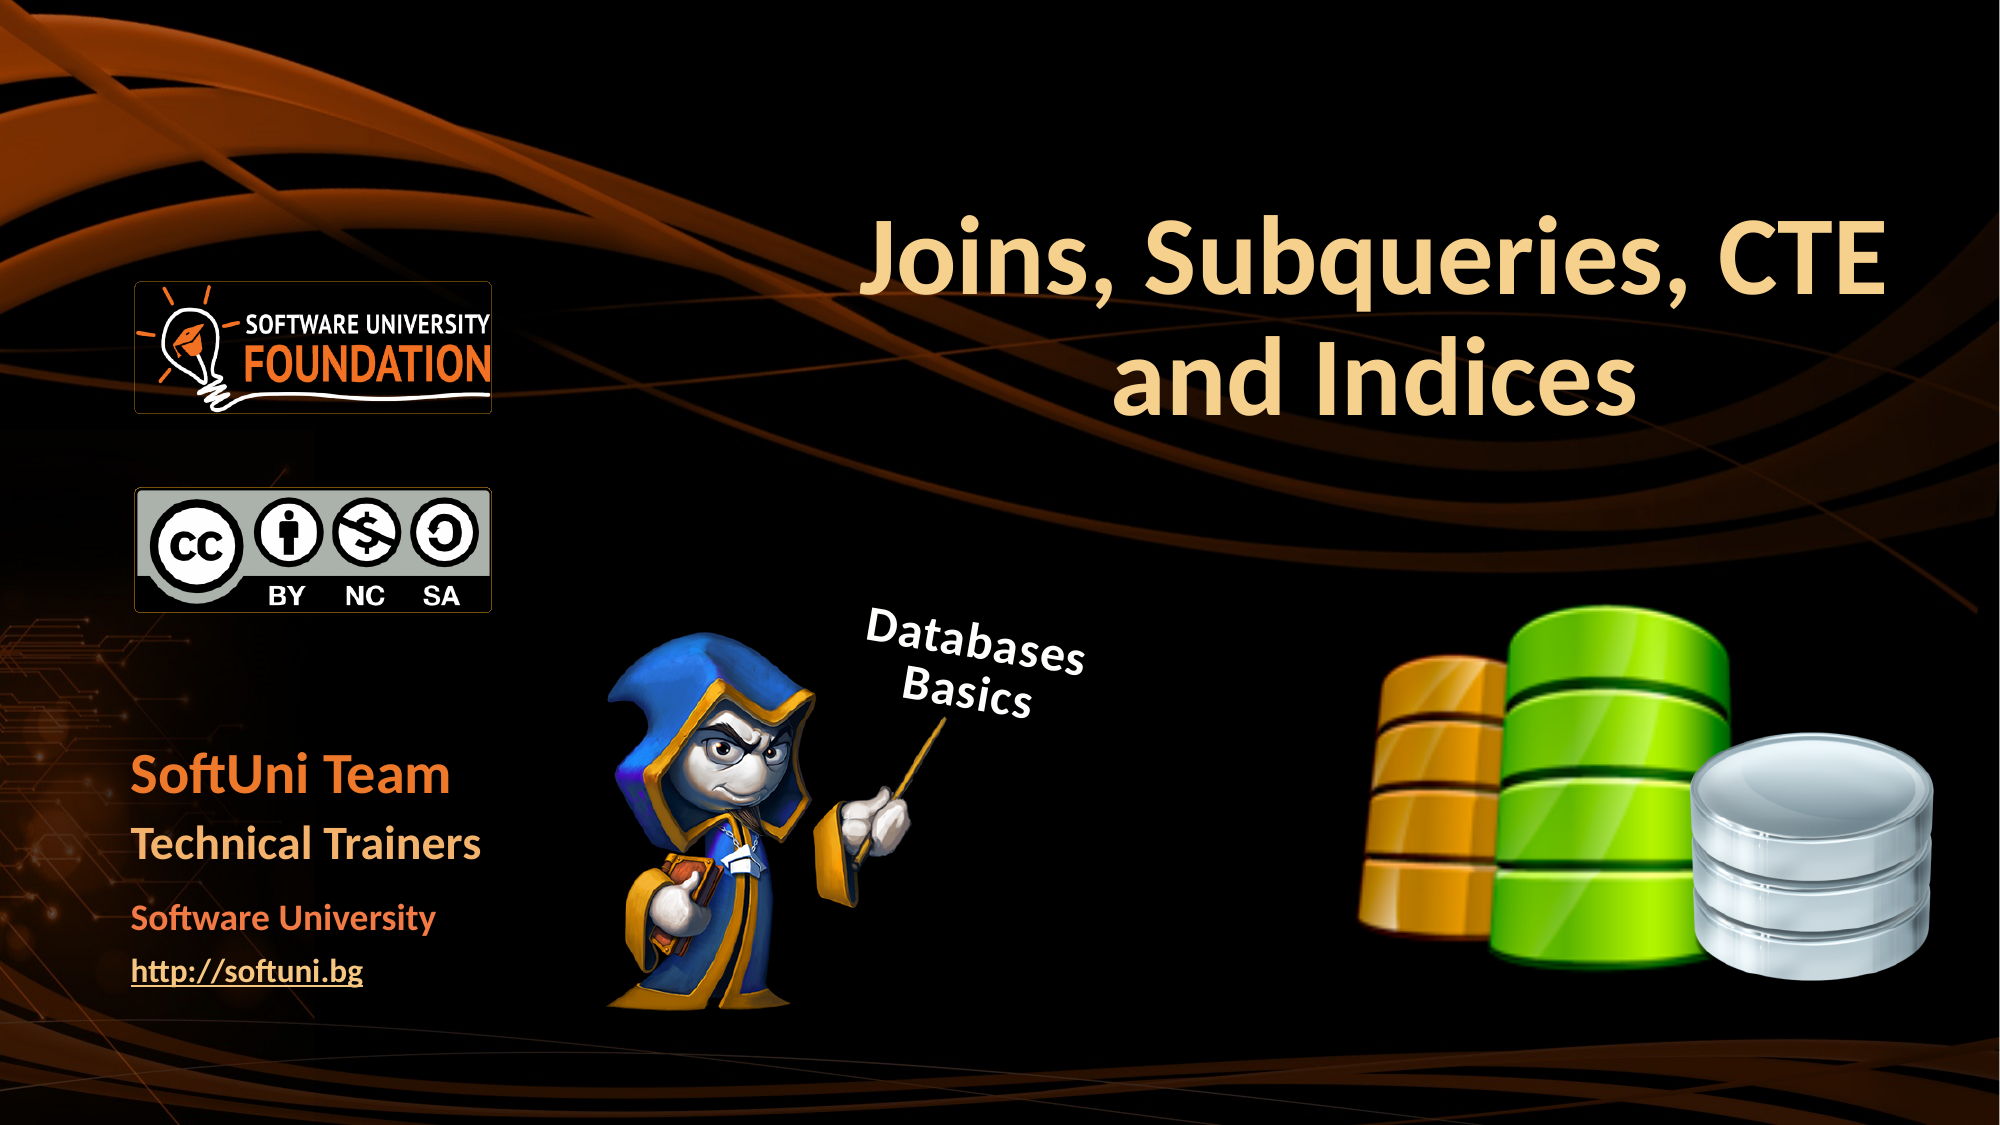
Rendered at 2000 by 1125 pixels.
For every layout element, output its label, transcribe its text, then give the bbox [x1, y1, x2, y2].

list SoftUni Team [124, 725, 599, 802]
picture [0, 0, 2000, 1125]
list Technical Trainers [124, 802, 599, 875]
text_box Databases Basics [850, 589, 1107, 747]
list http://softuni.bg [124, 940, 599, 996]
list Software University [124, 884, 599, 940]
title Joins, Subqueries, CTE and Indices [787, 149, 1963, 488]
